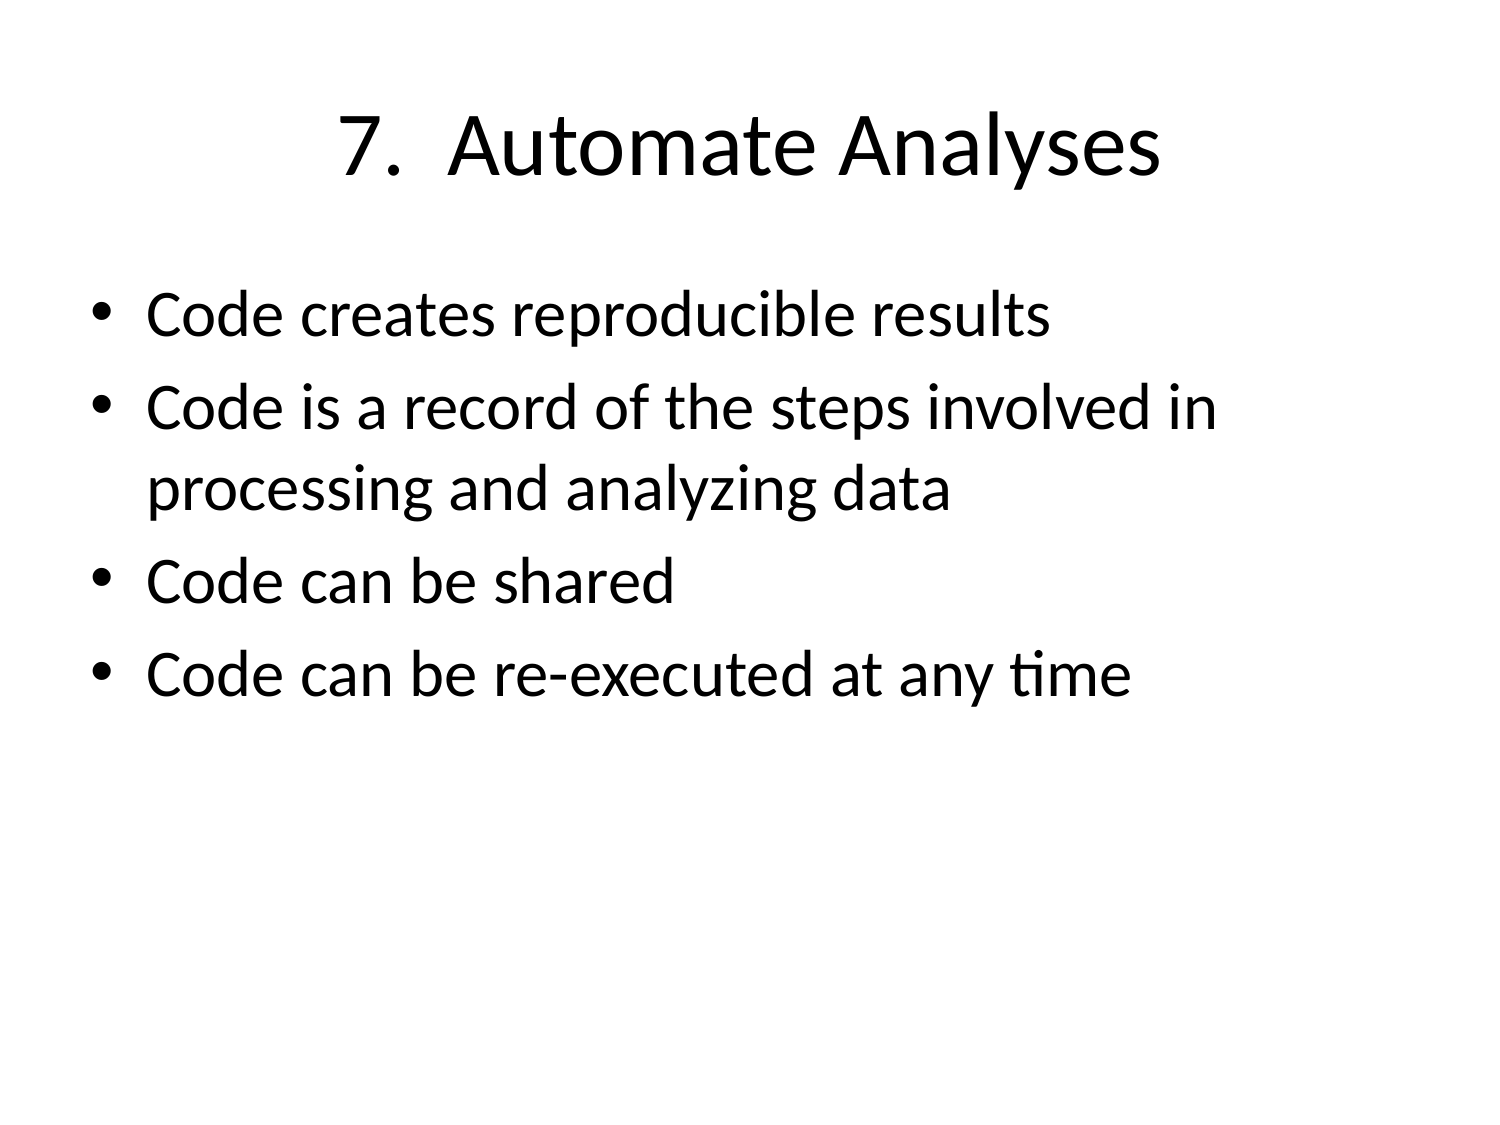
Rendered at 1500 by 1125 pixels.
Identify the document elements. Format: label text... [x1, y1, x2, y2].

title 7. Automate Analyses [75, 45, 1425, 233]
list Code creates reproducible results Code is a record of the steps involved in processing and analyzing data Code can be shared Code can be re-executed at any time [75, 262, 1425, 1005]
